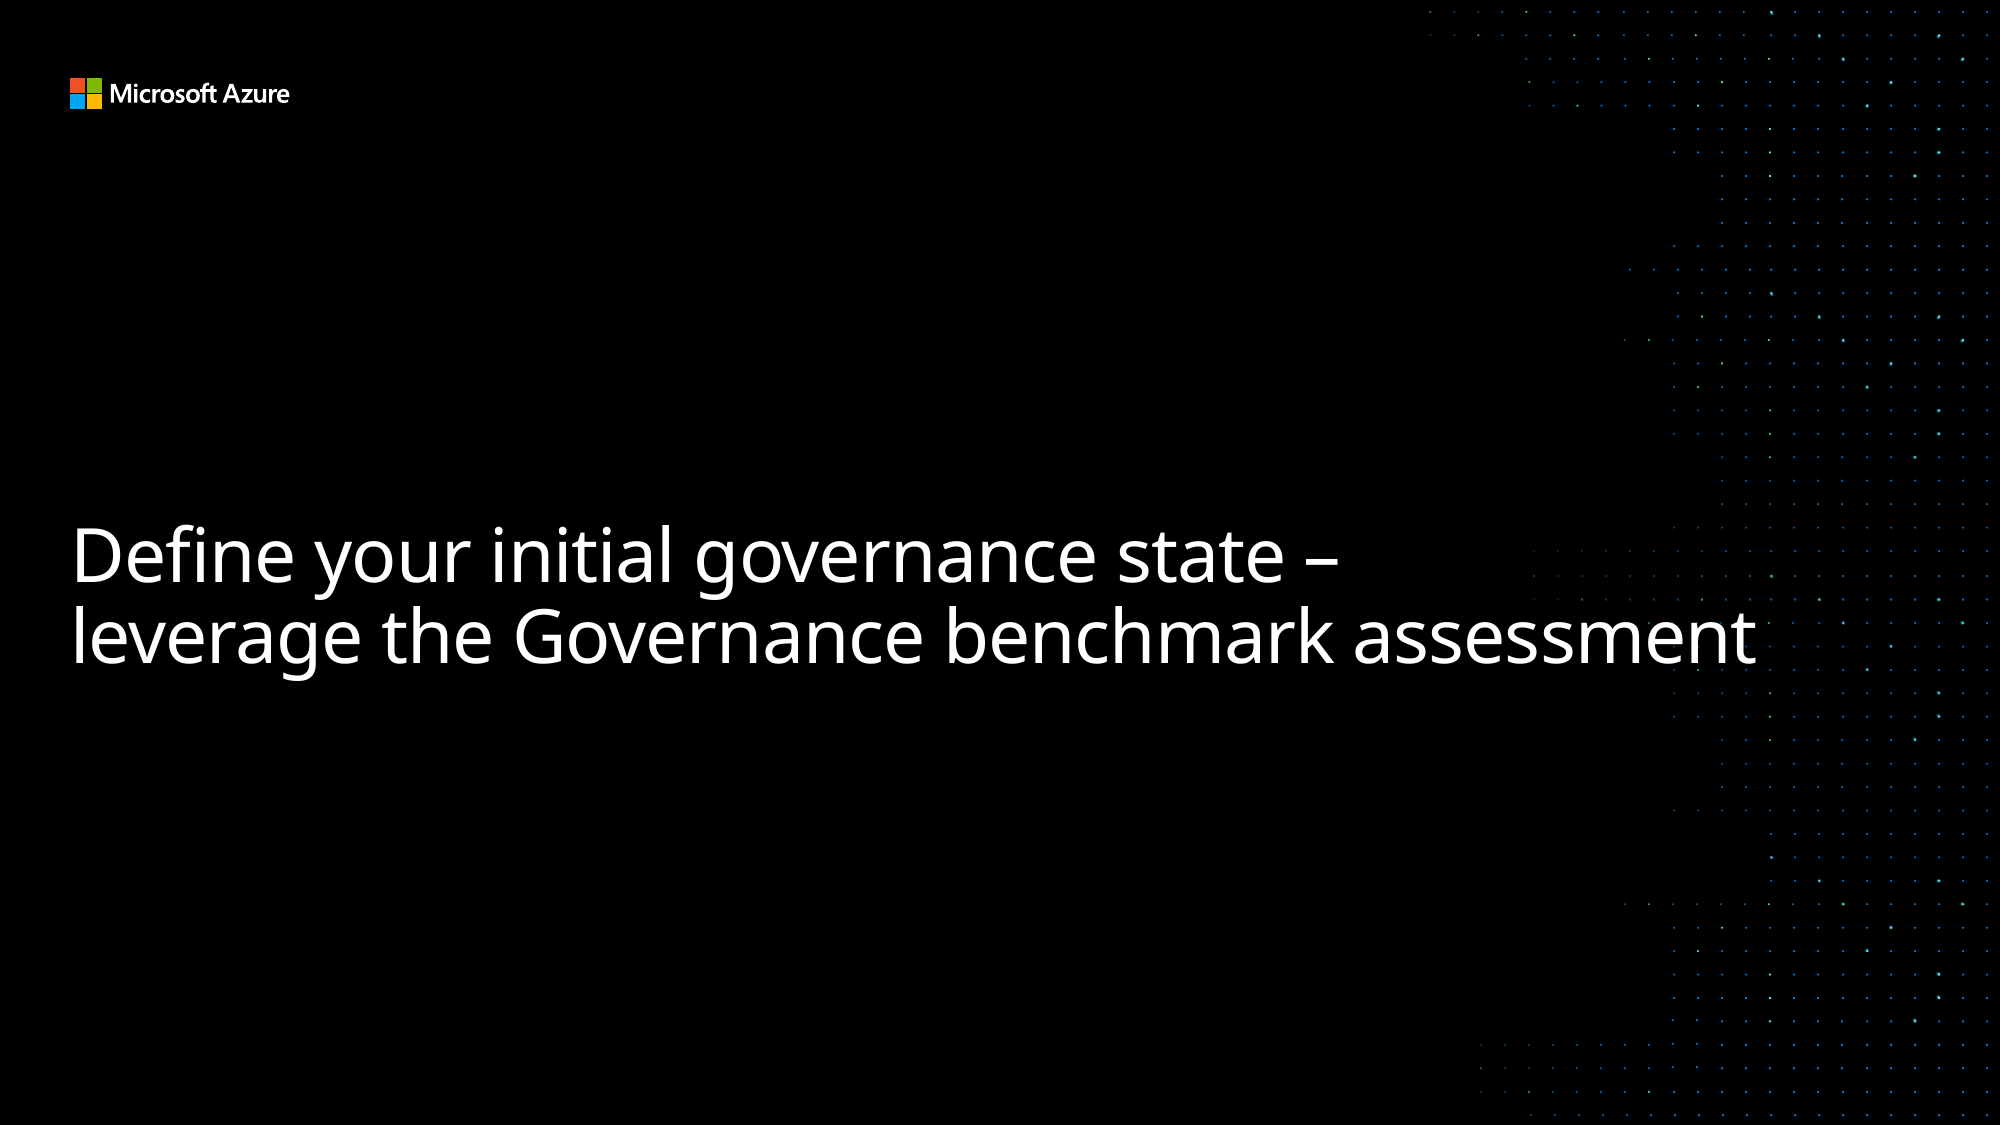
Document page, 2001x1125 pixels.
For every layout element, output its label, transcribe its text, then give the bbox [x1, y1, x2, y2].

title Define your initial governance state – leverage the Governance benchmark assessment [70, 415, 1842, 710]
picture [70, 77, 290, 110]
picture [1429, 8, 1988, 1117]
